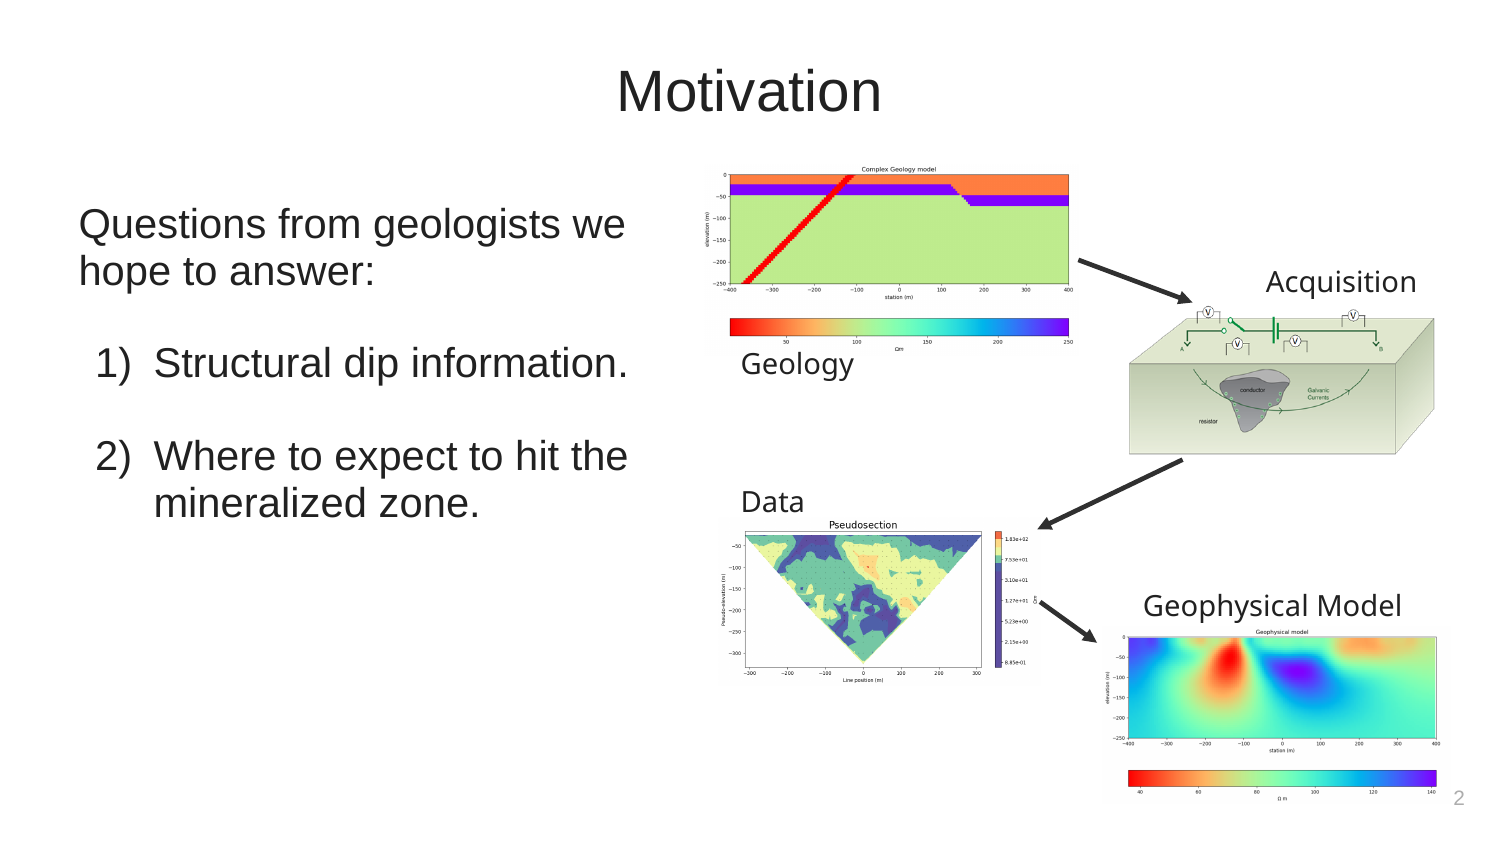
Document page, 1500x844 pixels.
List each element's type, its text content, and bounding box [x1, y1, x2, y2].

text_box Geophysical Model [1127, 572, 1451, 625]
picture [704, 164, 1079, 356]
text_box Data [725, 468, 908, 516]
picture [1102, 625, 1452, 804]
subtitle Questions from geologists we hope to answer: Structural dip information. Where to expect to hit the mineralized zone. [63, 185, 714, 807]
slide_number ‹#› [1389, 764, 1480, 830]
picture [1118, 299, 1442, 463]
text_box Geology [725, 364, 908, 397]
picture [718, 517, 1041, 687]
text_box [1078, 259, 1193, 303]
subtitle Motivation [51, 43, 1449, 174]
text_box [1036, 459, 1183, 530]
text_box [1039, 601, 1098, 643]
text_box Acquisition [1250, 248, 1462, 315]
